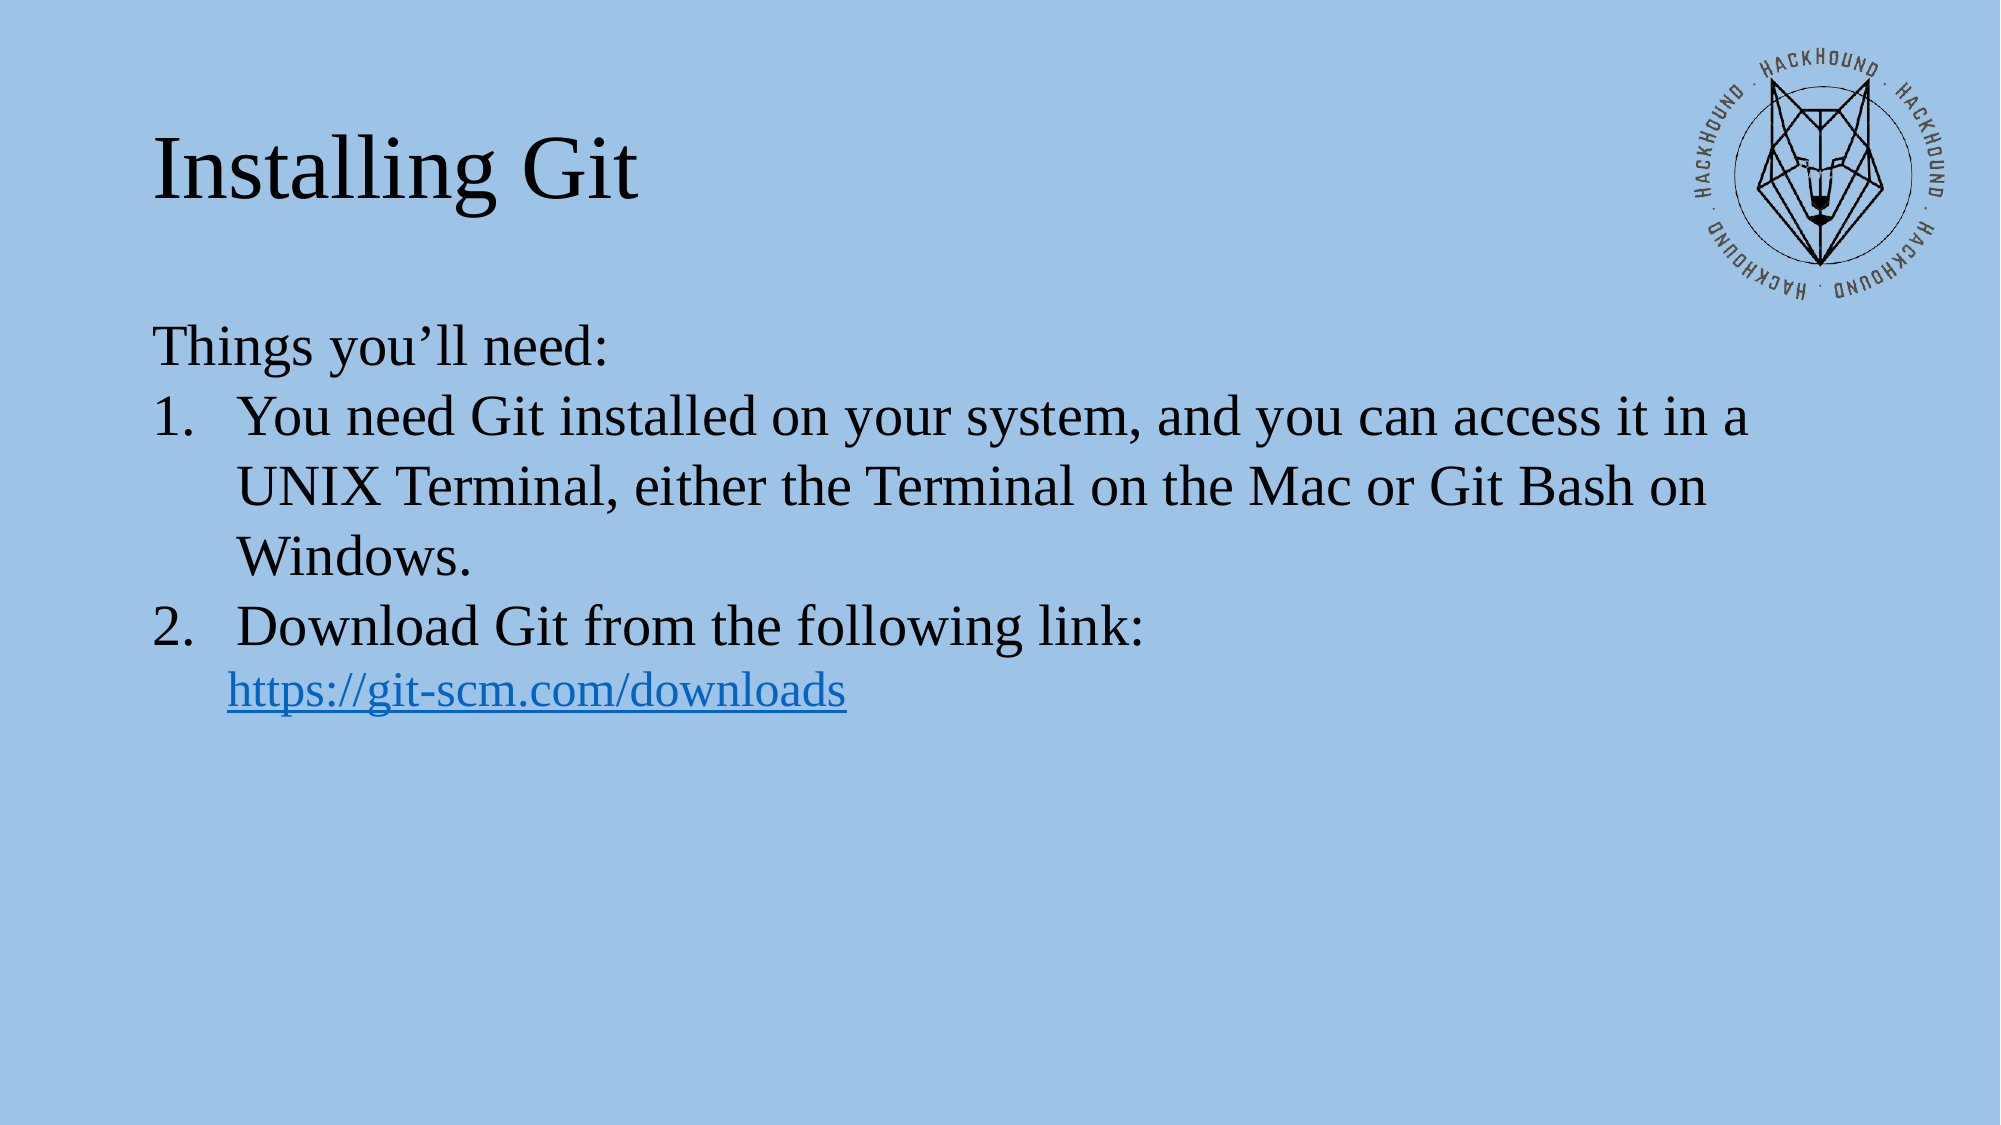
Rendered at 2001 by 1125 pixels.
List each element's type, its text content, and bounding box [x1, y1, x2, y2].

picture [1621, 0, 2001, 350]
title Installing Git [137, 59, 1863, 278]
list Things you’ll need: You need Git installed on your system, and you can access it in a UNIX Terminal, either the Terminal on the Mac or Git Bash on Windows. Download Git from the following link: https://git-scm.com/downloads [137, 299, 1863, 1014]
